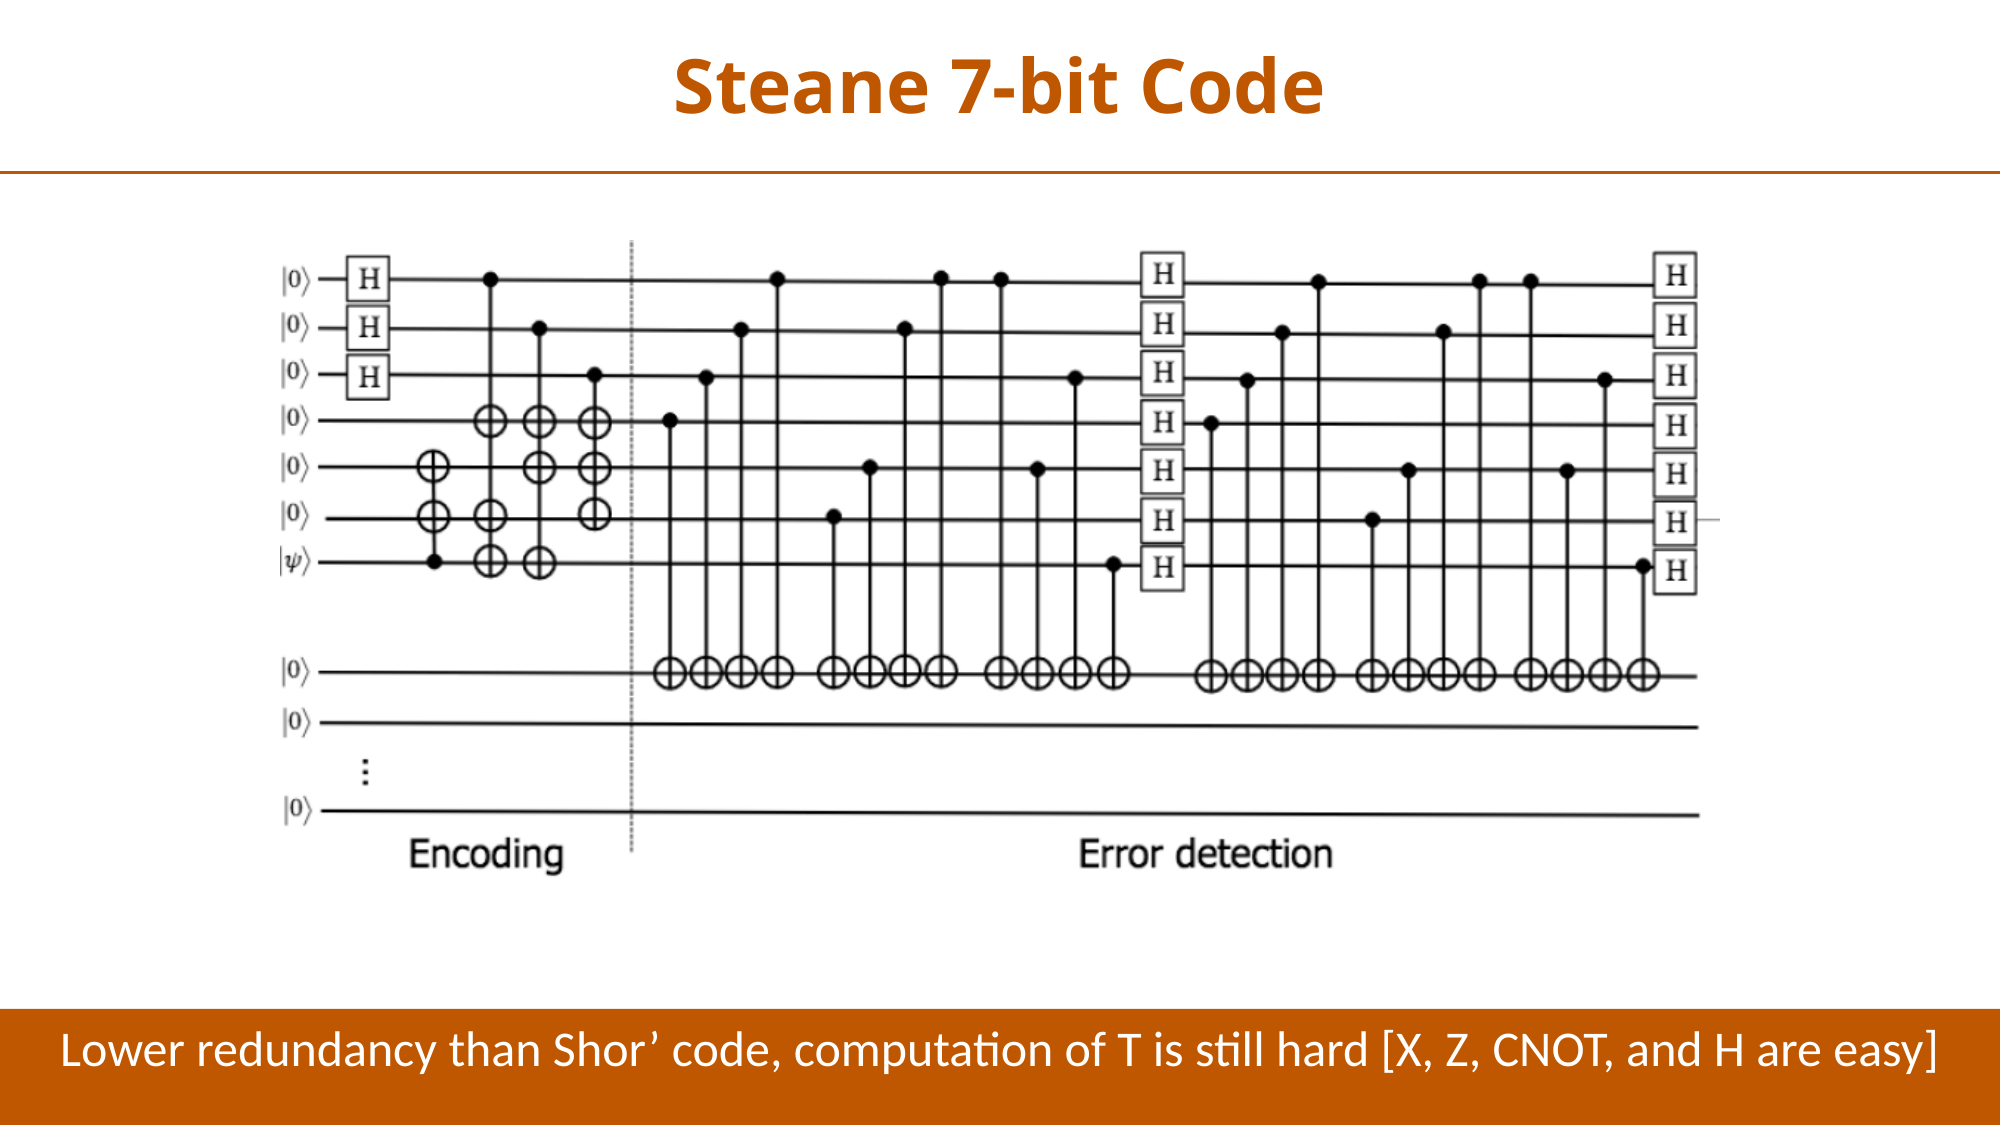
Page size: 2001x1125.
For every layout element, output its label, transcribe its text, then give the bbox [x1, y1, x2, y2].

text_box Steane 7-bit Code [13, 6, 1987, 171]
text_box Lower redundancy than Shor’ code, computation of T is still hard [X, Z, CNOT, and H are easy] [0, 1008, 2000, 1125]
picture [279, 239, 1720, 885]
